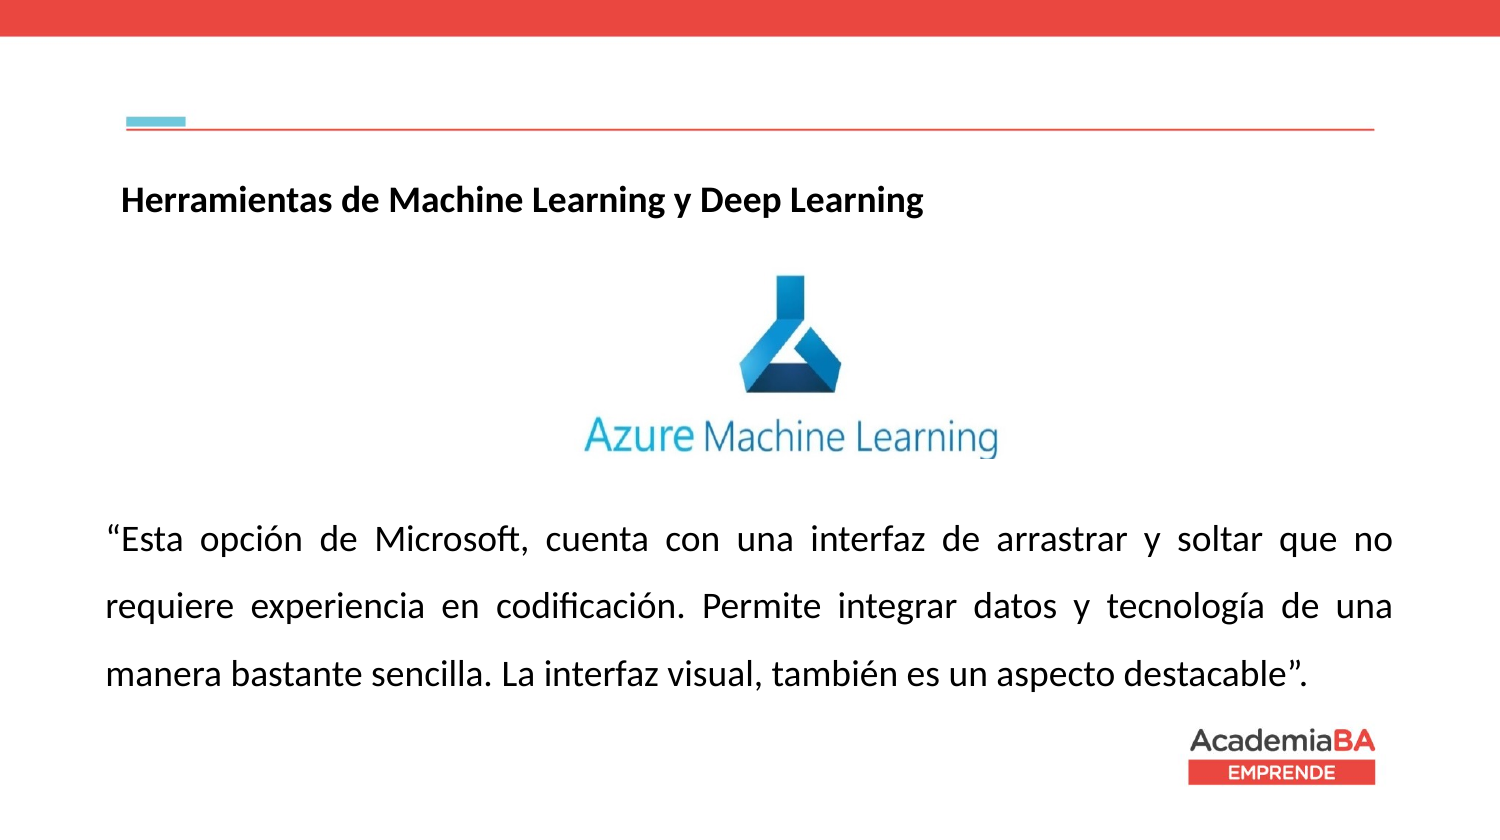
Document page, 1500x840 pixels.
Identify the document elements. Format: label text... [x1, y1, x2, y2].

text_box “Esta opción de Microsoft, cuenta con una interfaz de arrastrar y soltar que no requiere experiencia en codificación. Permite integrar datos y tecnología de una manera bastante sencilla. La interfaz visual, también es un aspecto destacable”. [90, 483, 1410, 702]
text_box Herramientas de Machine Learning y Deep Learning [106, 144, 1394, 438]
picture [0, 0, 1500, 787]
